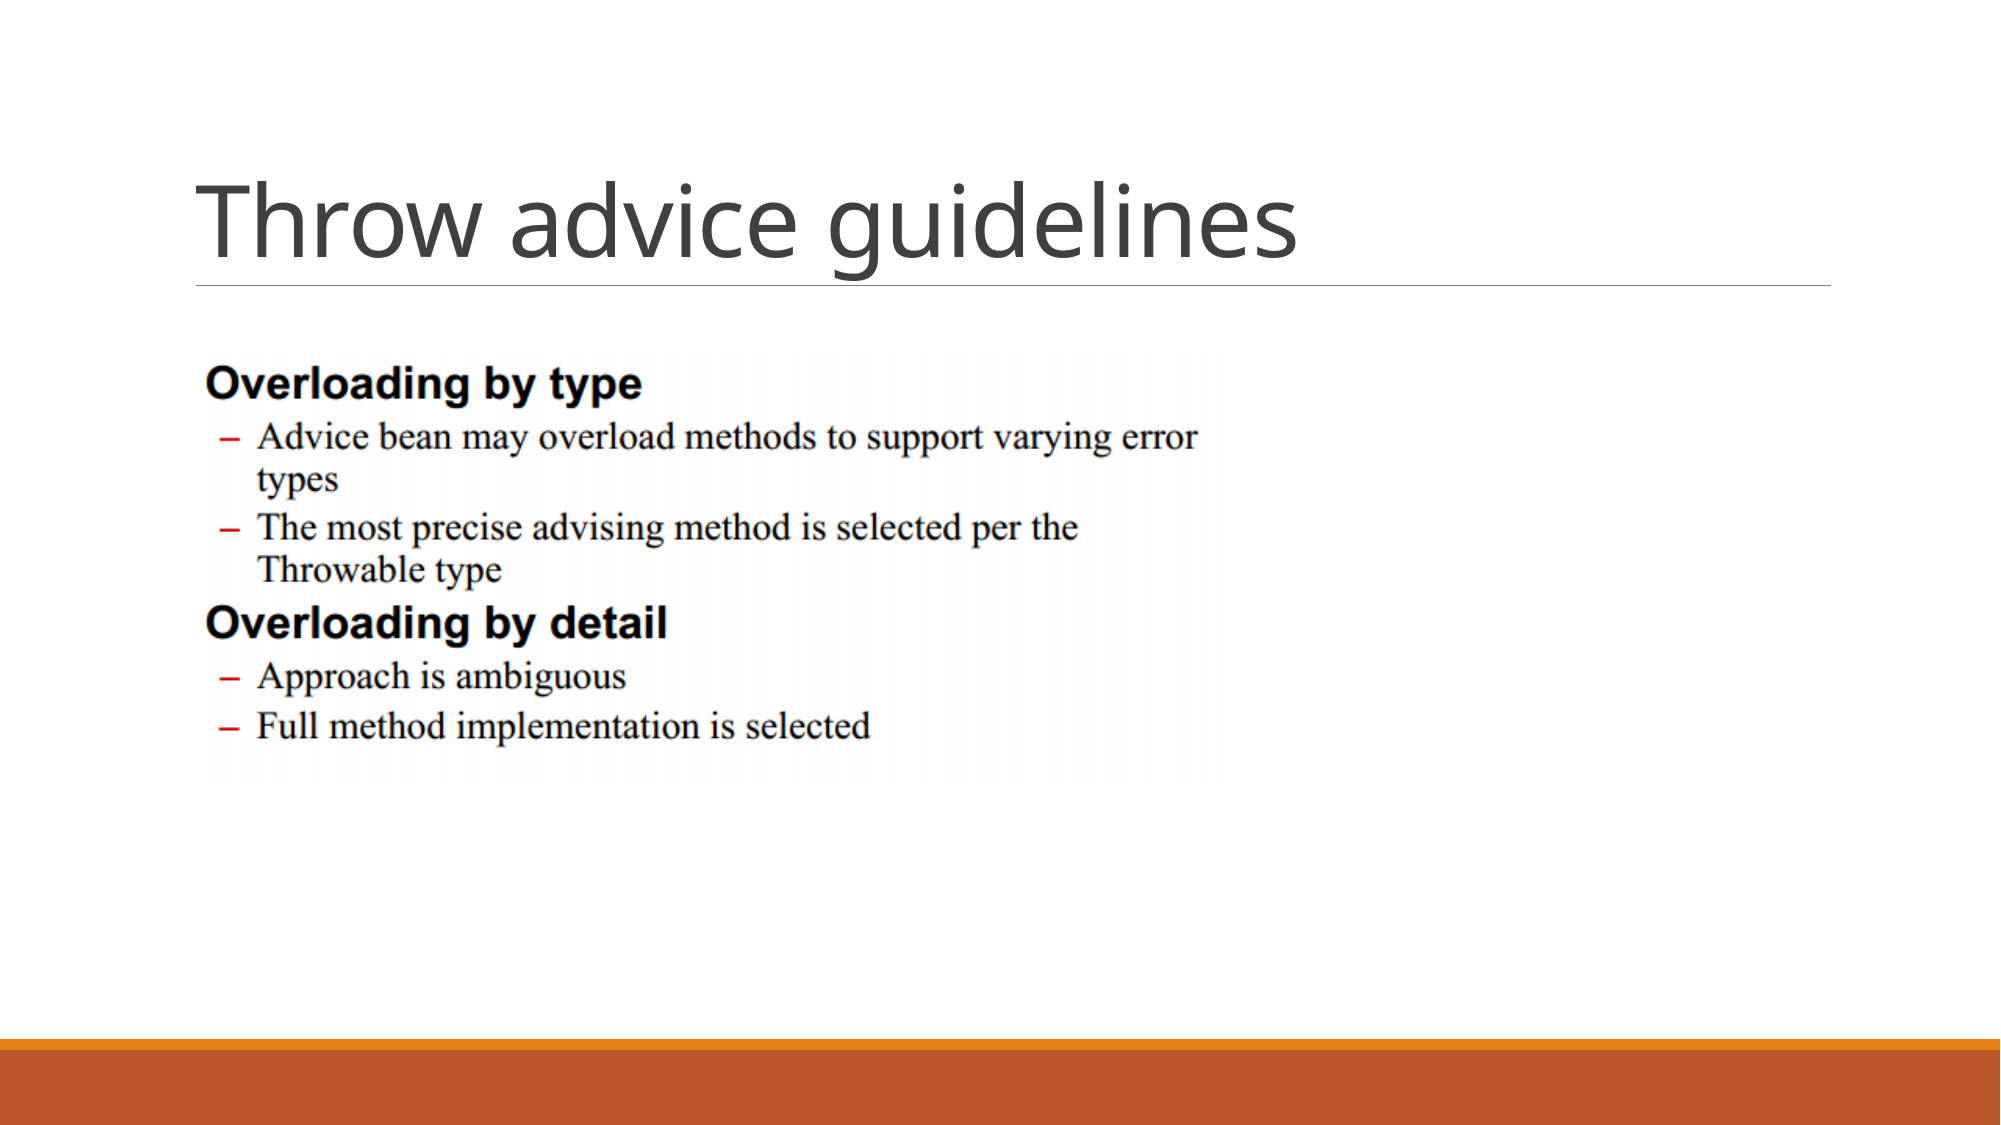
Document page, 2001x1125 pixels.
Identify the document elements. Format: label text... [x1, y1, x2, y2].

picture [200, 351, 1226, 785]
title Throw advice guidelines [180, 47, 1830, 285]
